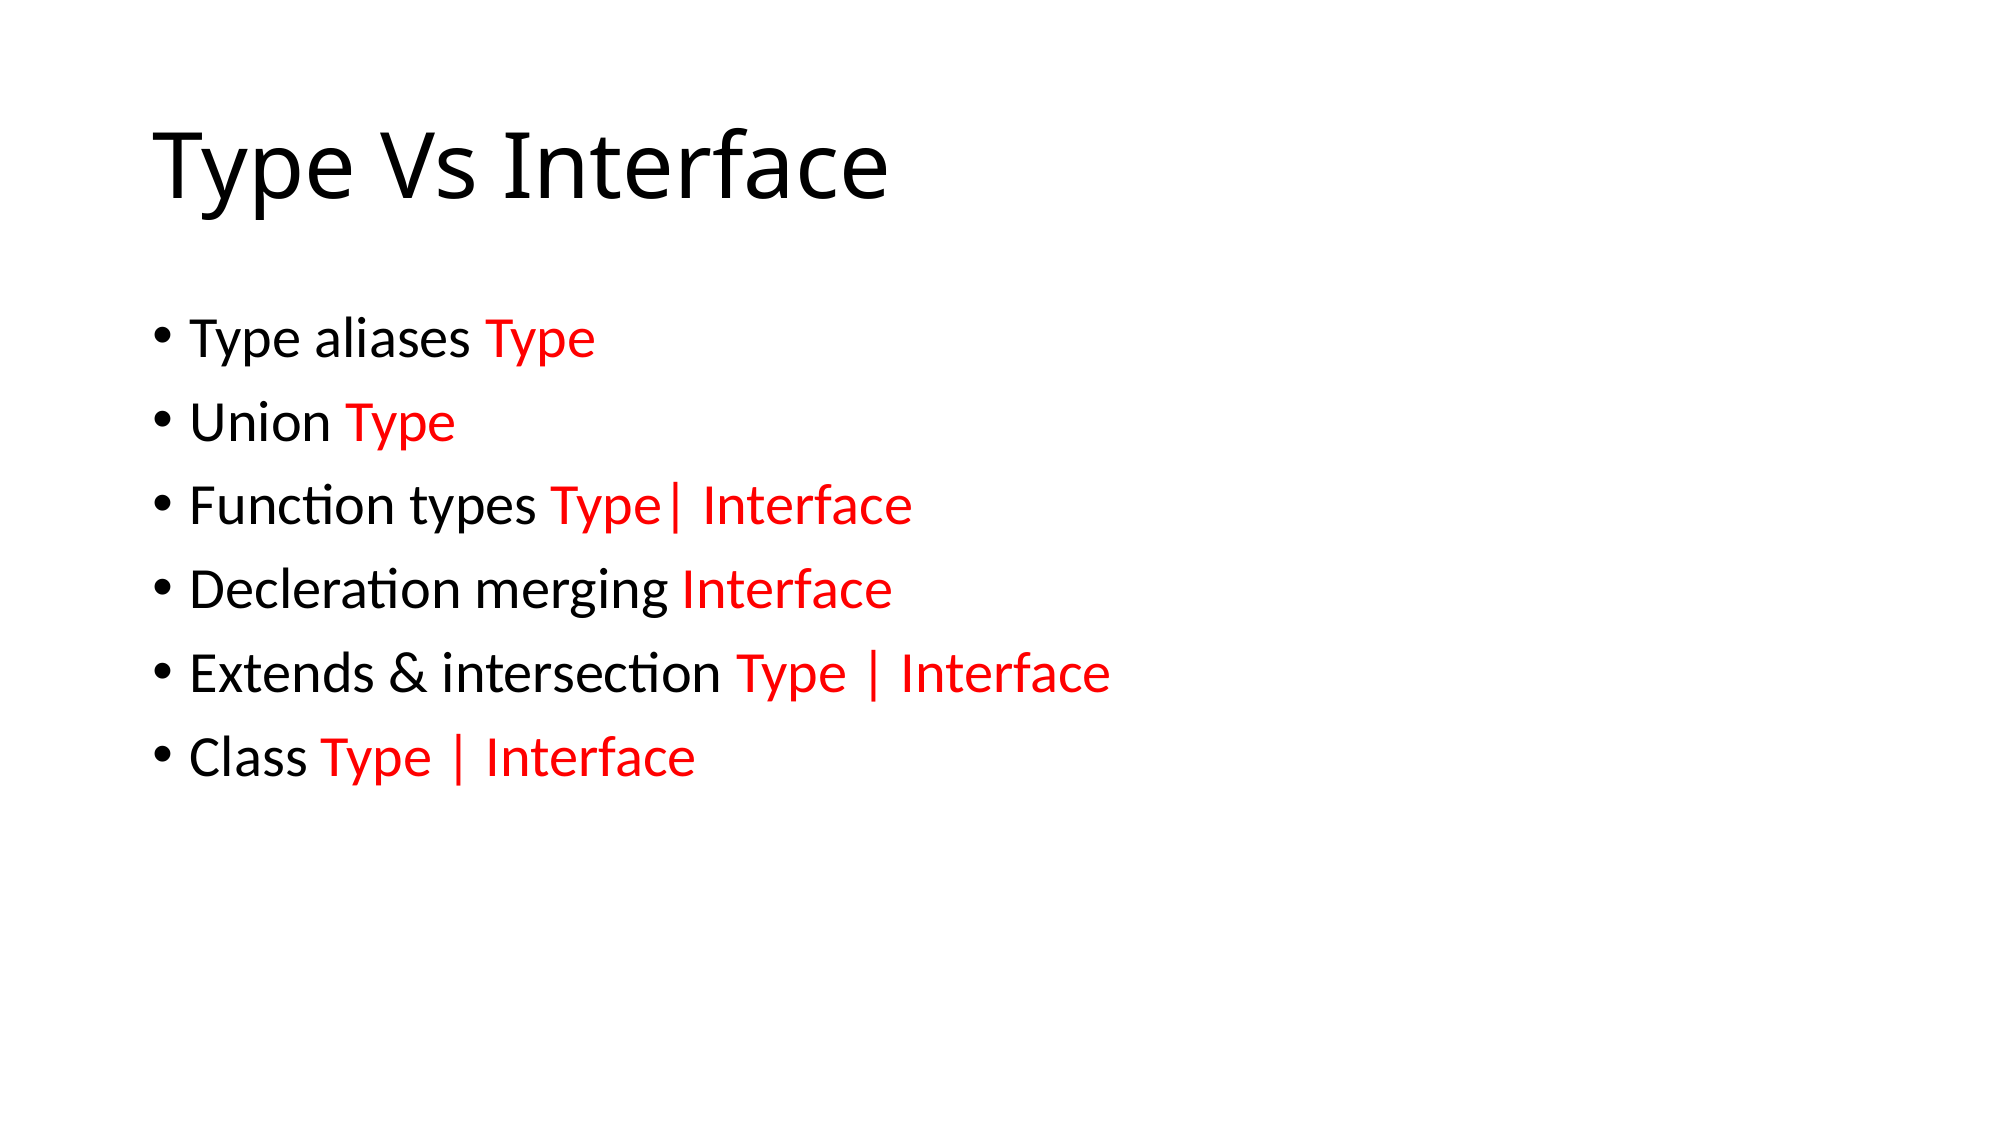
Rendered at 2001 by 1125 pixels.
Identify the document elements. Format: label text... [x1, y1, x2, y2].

title Type Vs Interface [137, 59, 1863, 278]
list Type aliases Type Union Type Function types Type| Interface Decleration merging Interface Extends & intersection Type | Interface Class Type | Interface [137, 299, 1863, 1014]
